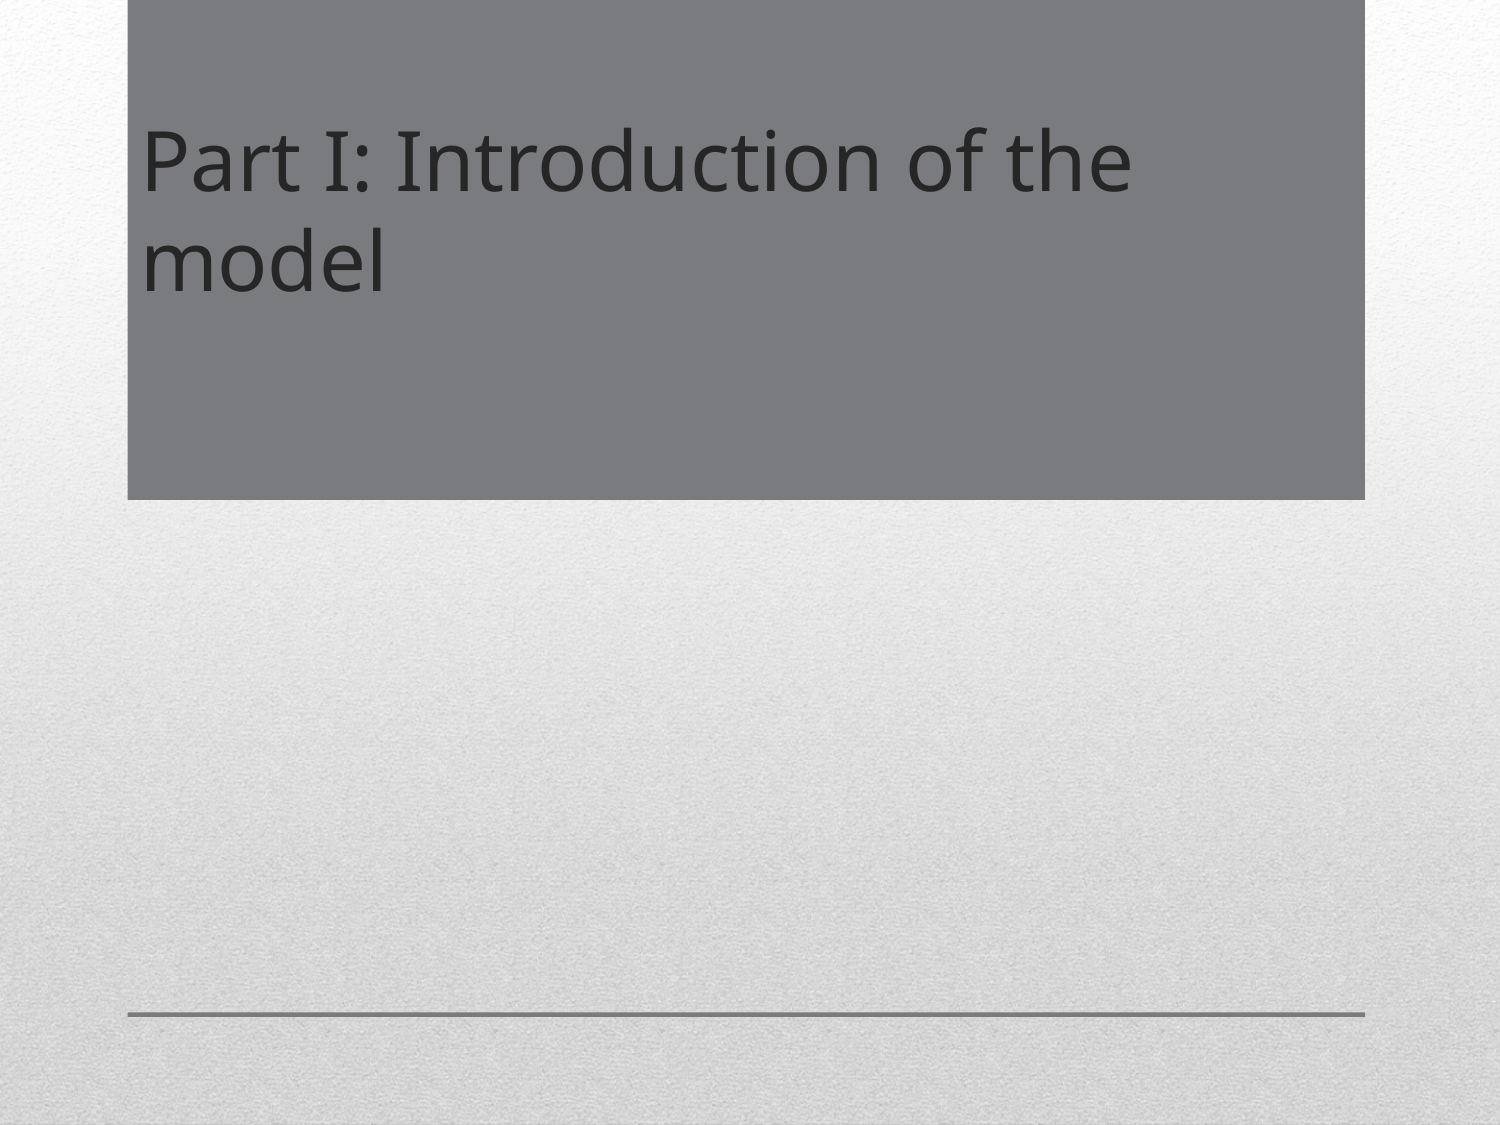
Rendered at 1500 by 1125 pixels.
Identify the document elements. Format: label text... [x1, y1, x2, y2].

title Part I: Introduction of the model [125, 65, 1363, 316]
